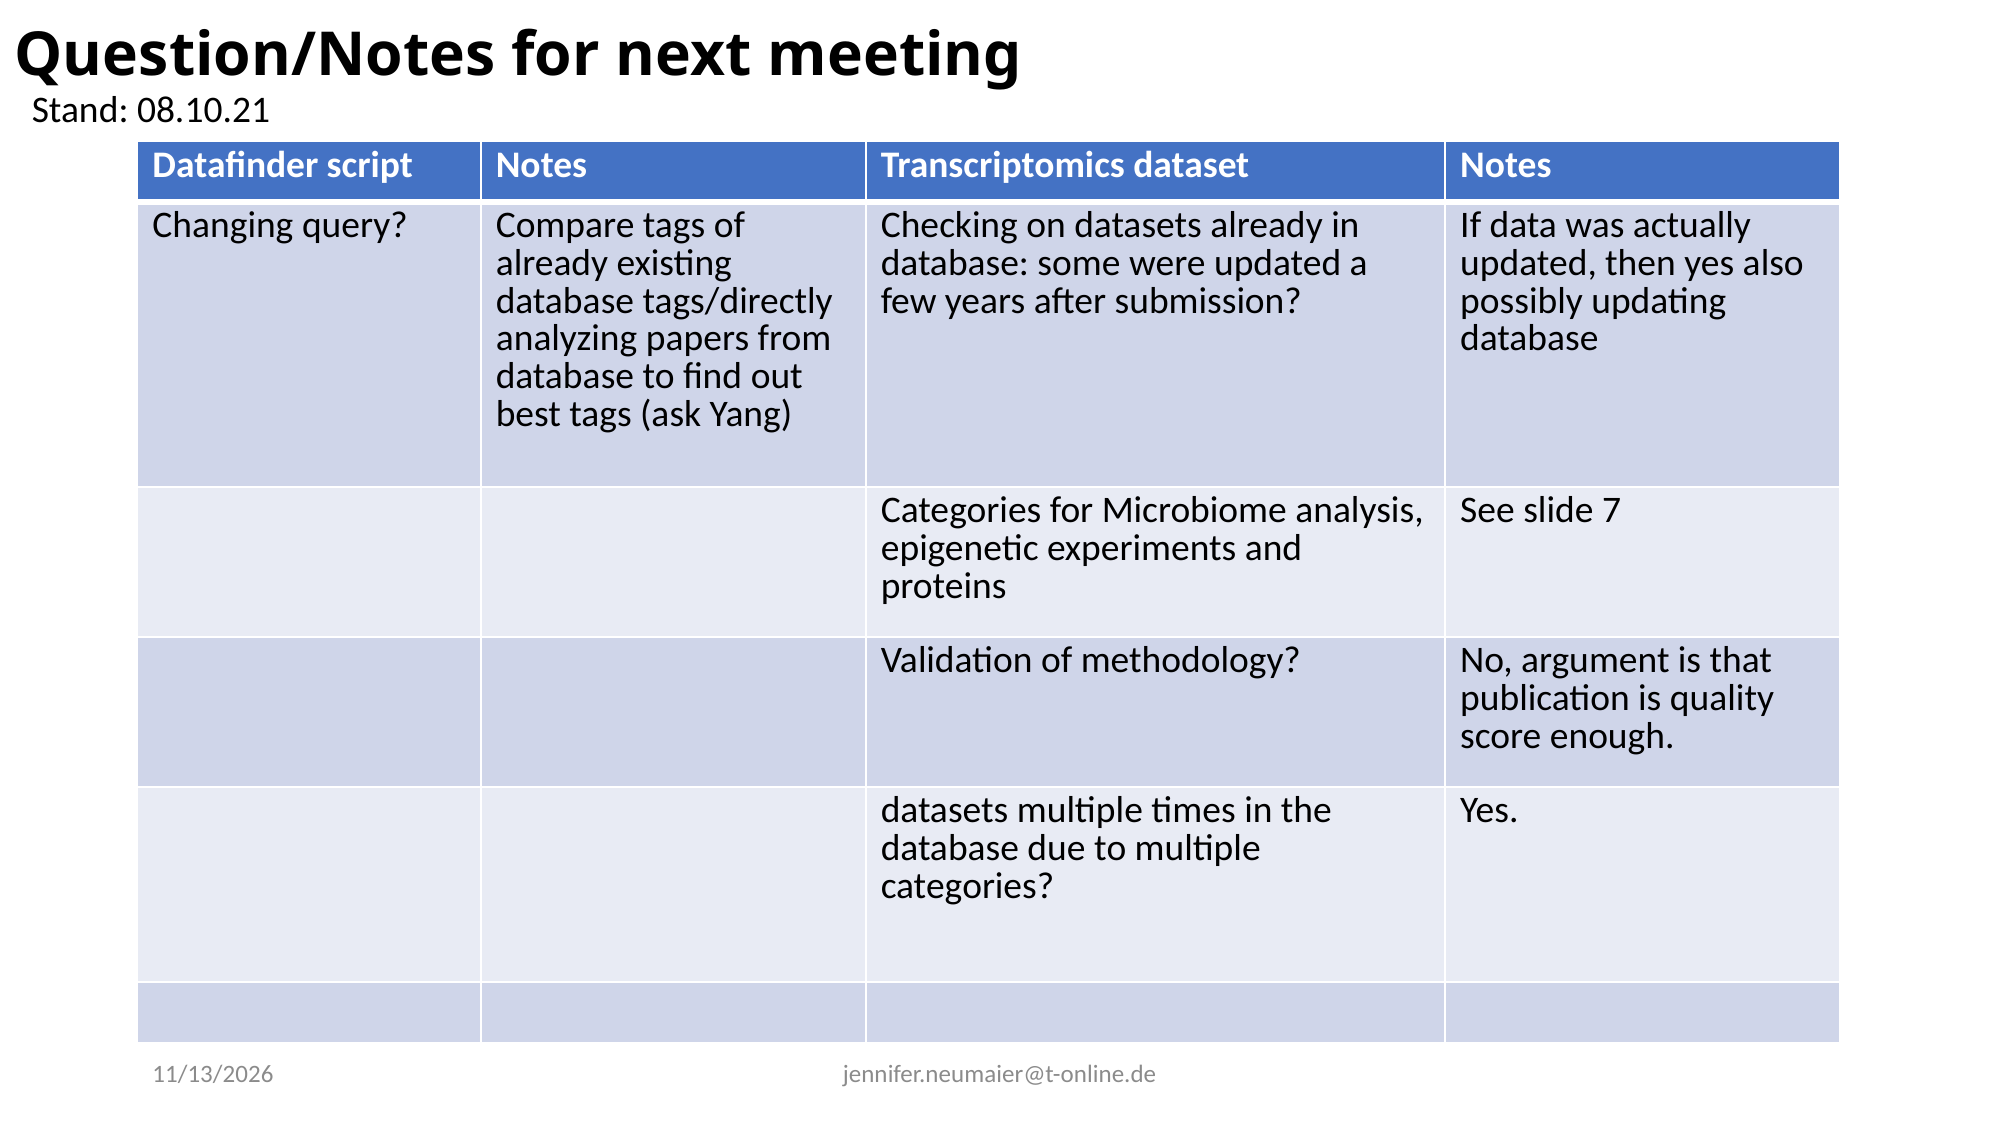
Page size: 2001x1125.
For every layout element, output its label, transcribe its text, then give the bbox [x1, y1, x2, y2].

table_header Datafinder script [138, 142, 480, 199]
table_cell Validation of methodology? [867, 638, 1444, 786]
table_cell [482, 638, 865, 786]
table_cell Checking on datasets already in database: some were updated a few years after submission? [867, 205, 1444, 486]
table_cell [138, 788, 480, 981]
table_cell [138, 488, 480, 636]
table_cell See slide 7 [1446, 488, 1839, 636]
table_cell [482, 488, 865, 636]
table_header Transcriptomics dataset [867, 142, 1444, 199]
text_box Stand: 08.10.21 [17, 77, 409, 137]
table_cell [138, 983, 480, 1042]
table_header Notes [1446, 142, 1839, 199]
table_cell [138, 638, 480, 786]
table_cell Yes. [1446, 788, 1839, 981]
table_header Notes [482, 142, 865, 199]
table_cell If data was actually updated, then yes also possibly updating database [1446, 205, 1839, 486]
table_cell Changing query? [138, 205, 480, 486]
table_cell [482, 983, 865, 1042]
table_cell No, argument is that publication is quality score enough. [1446, 638, 1839, 786]
table_cell [1446, 983, 1839, 1042]
footer jennifer.neumaier@t-online.de [662, 1044, 1338, 1103]
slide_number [137, 1044, 588, 1103]
text_box Question/Notes for next meeting [0, 15, 1049, 103]
table_cell [867, 983, 1444, 1042]
table_cell Categories for Microbiome analysis, epigenetic experiments and proteins [867, 488, 1444, 636]
table_cell datasets multiple times in the database due to multiple categories? [867, 788, 1444, 981]
table_cell [482, 788, 865, 981]
table_cell Compare tags of already existing database tags/directly analyzing papers from database to find out best tags (ask Yang) [482, 205, 865, 486]
